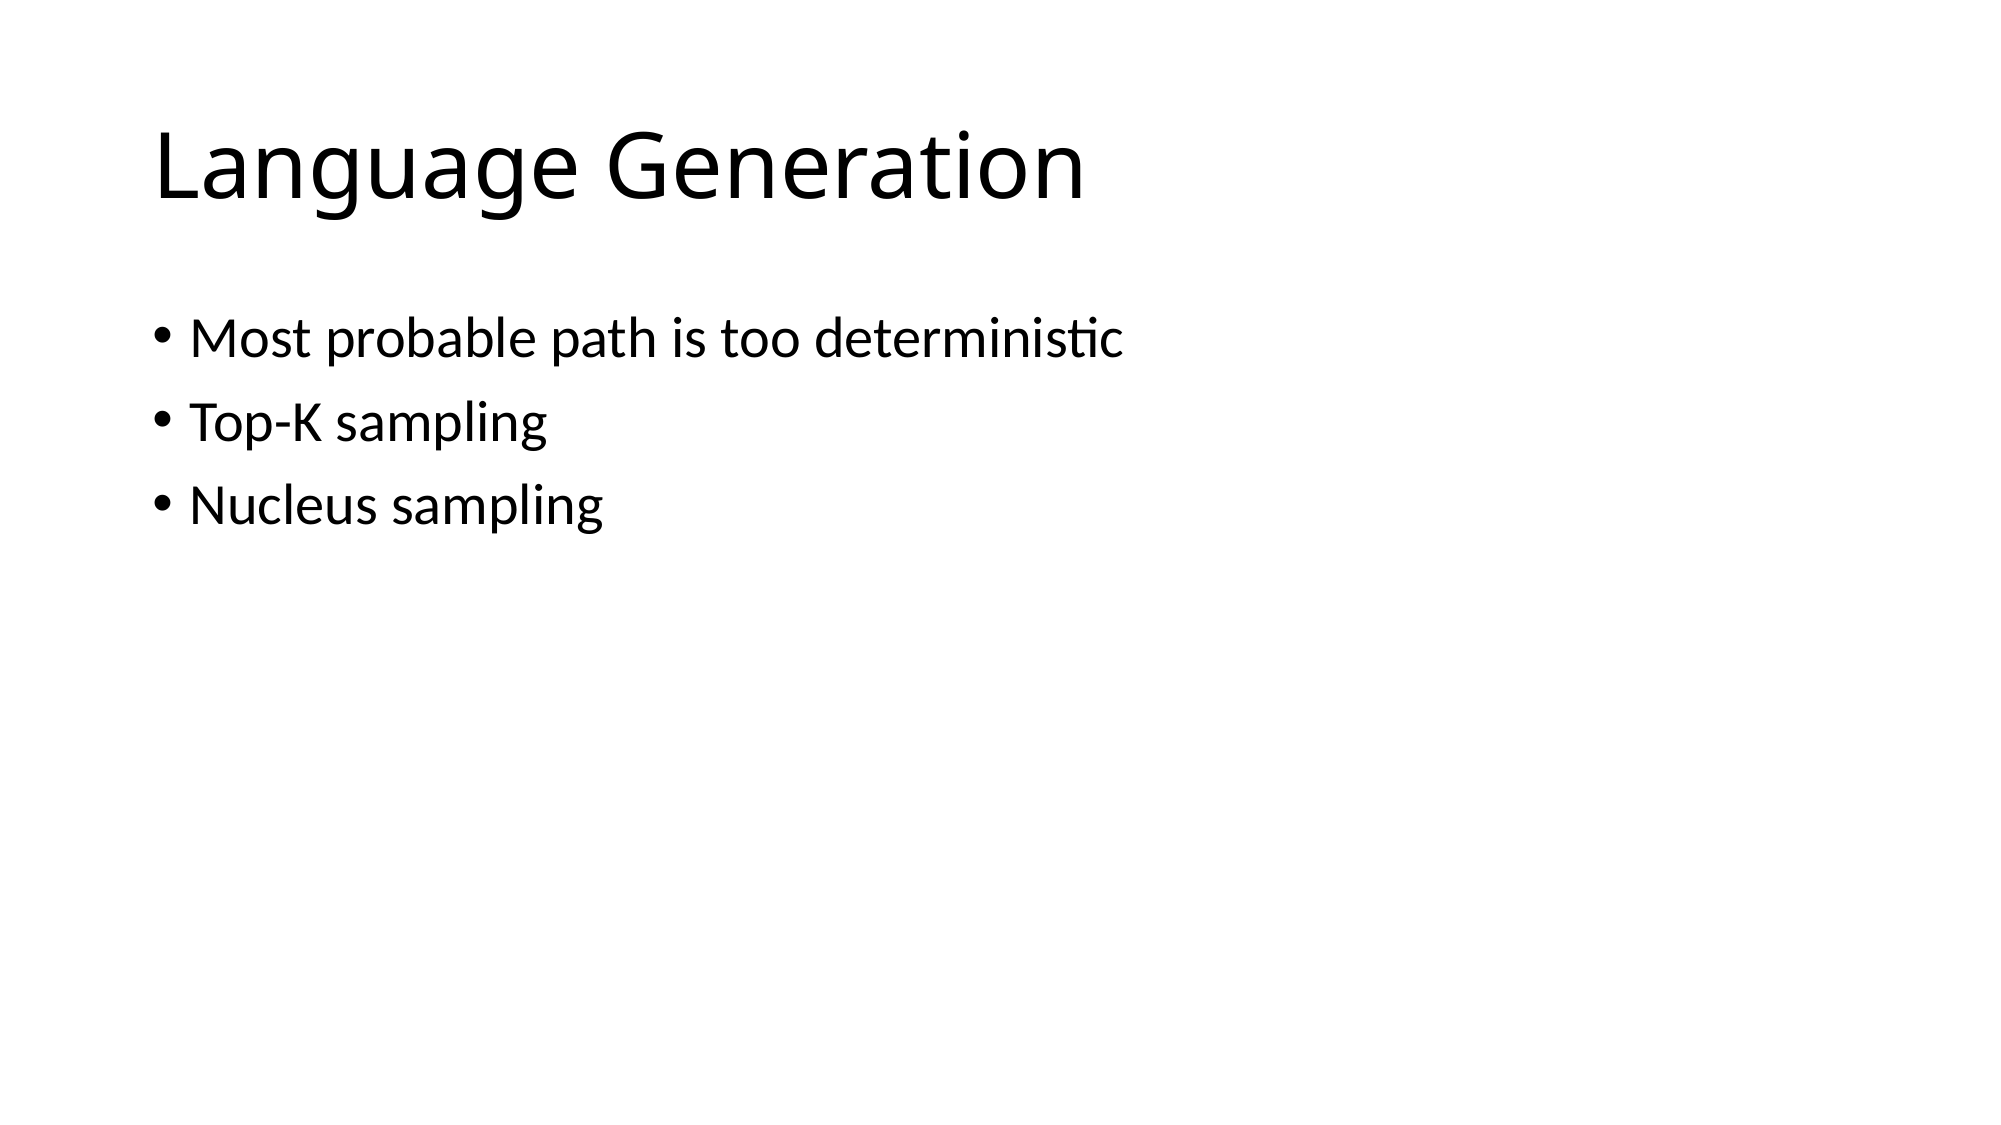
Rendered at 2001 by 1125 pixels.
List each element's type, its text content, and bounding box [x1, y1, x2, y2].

list Most probable path is too deterministic Top-K sampling Nucleus sampling [137, 299, 1863, 1014]
title Language Generation [137, 59, 1863, 278]
